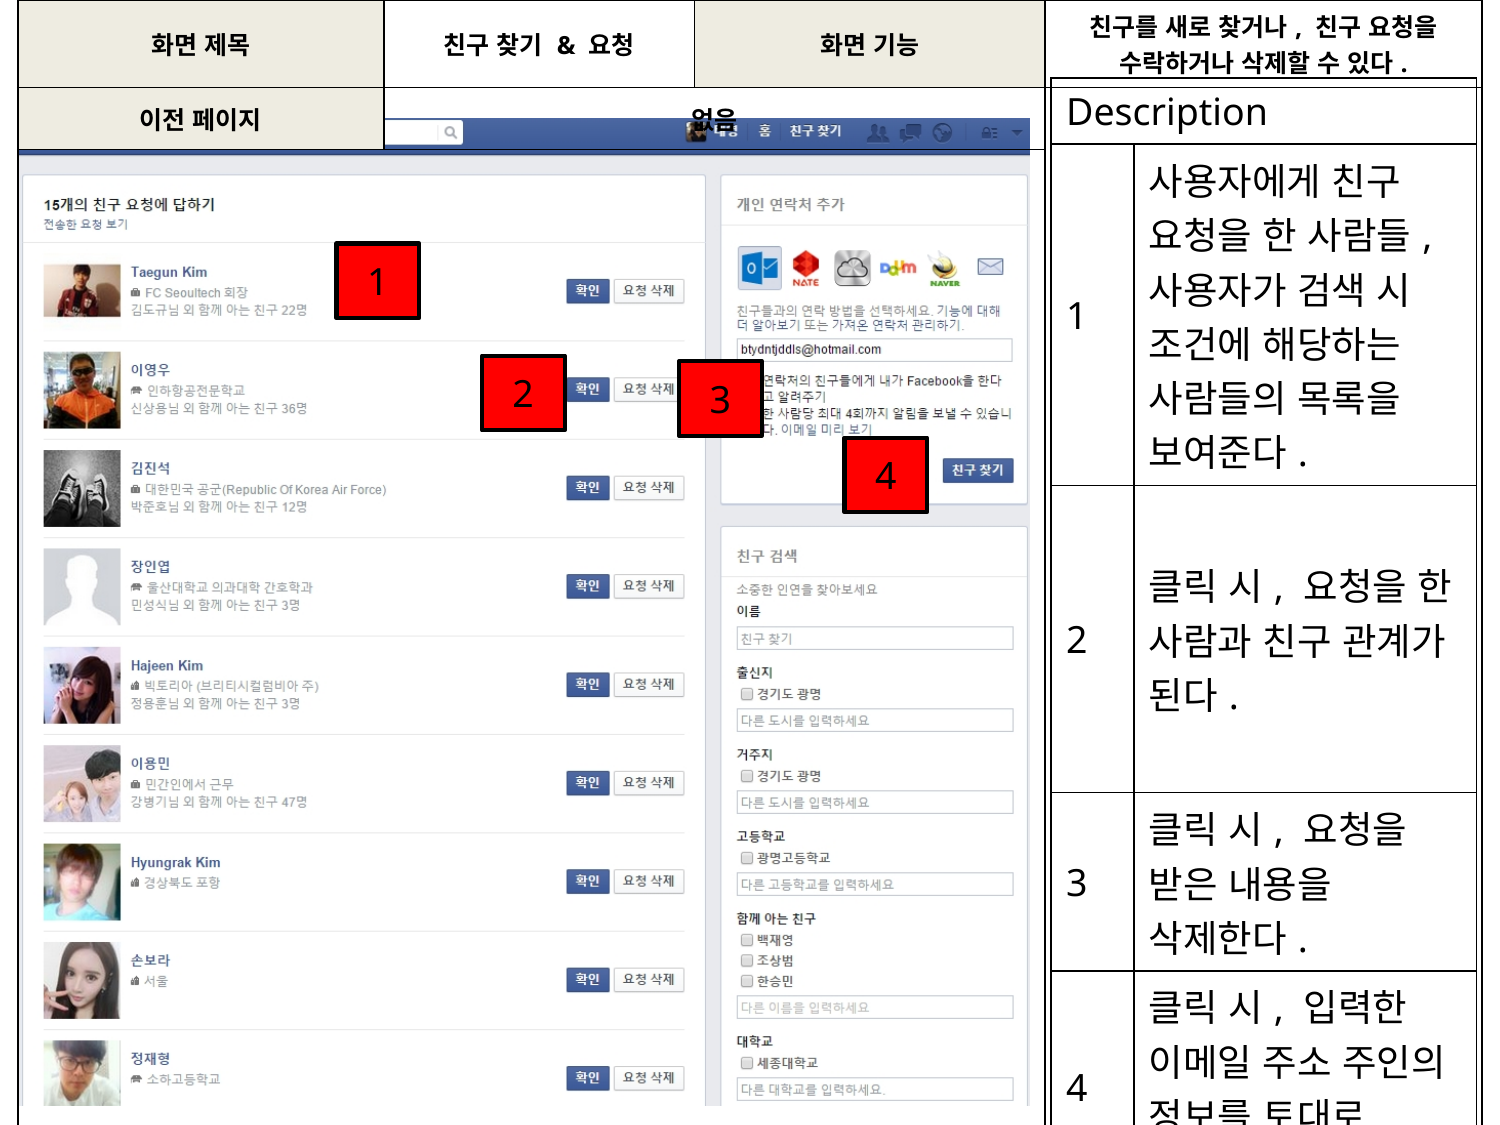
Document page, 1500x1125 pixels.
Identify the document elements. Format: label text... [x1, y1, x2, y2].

table_header 친구 찾기 & 요청 [385, 1, 694, 87]
table_header 친구를 새로 찾거나, 친구 요청을 수락하거나 삭제할 수 있다. [1046, 1, 1481, 87]
table_cell 4 [1052, 972, 1133, 1125]
table_cell 없음 [385, 88, 1044, 149]
picture [17, 118, 1030, 1107]
table_cell 클릭 시, 입력한 이메일 주소 주인의 정보를 토대로 친구를 찾아준다. [1135, 972, 1476, 1125]
table_cell 1 [1052, 145, 1133, 485]
table_cell [19, 150, 1044, 1125]
table_cell [1046, 88, 1050, 1125]
table_header Description [1052, 79, 1476, 143]
table_header 화면 기능 [695, 1, 1044, 87]
table_cell 클릭 시, 요청을 한 사람과 친구 관계가 된다. [1135, 486, 1476, 792]
table_header 화면 제목 [19, 1, 383, 87]
table_cell 3 [1052, 793, 1133, 970]
table_cell 클릭 시, 요청을 받은 내용을 삭제한다. [1135, 793, 1476, 970]
table_cell 사용자에게 친구 요청을 한 사람들,사용자가 검색 시 조건에 해당하는 사람들의 목록을 보여준다. [1135, 145, 1476, 485]
table_cell [1477, 88, 1481, 1125]
table_cell 2 [1052, 486, 1133, 792]
table_cell 이전 페이지 [19, 88, 383, 117]
